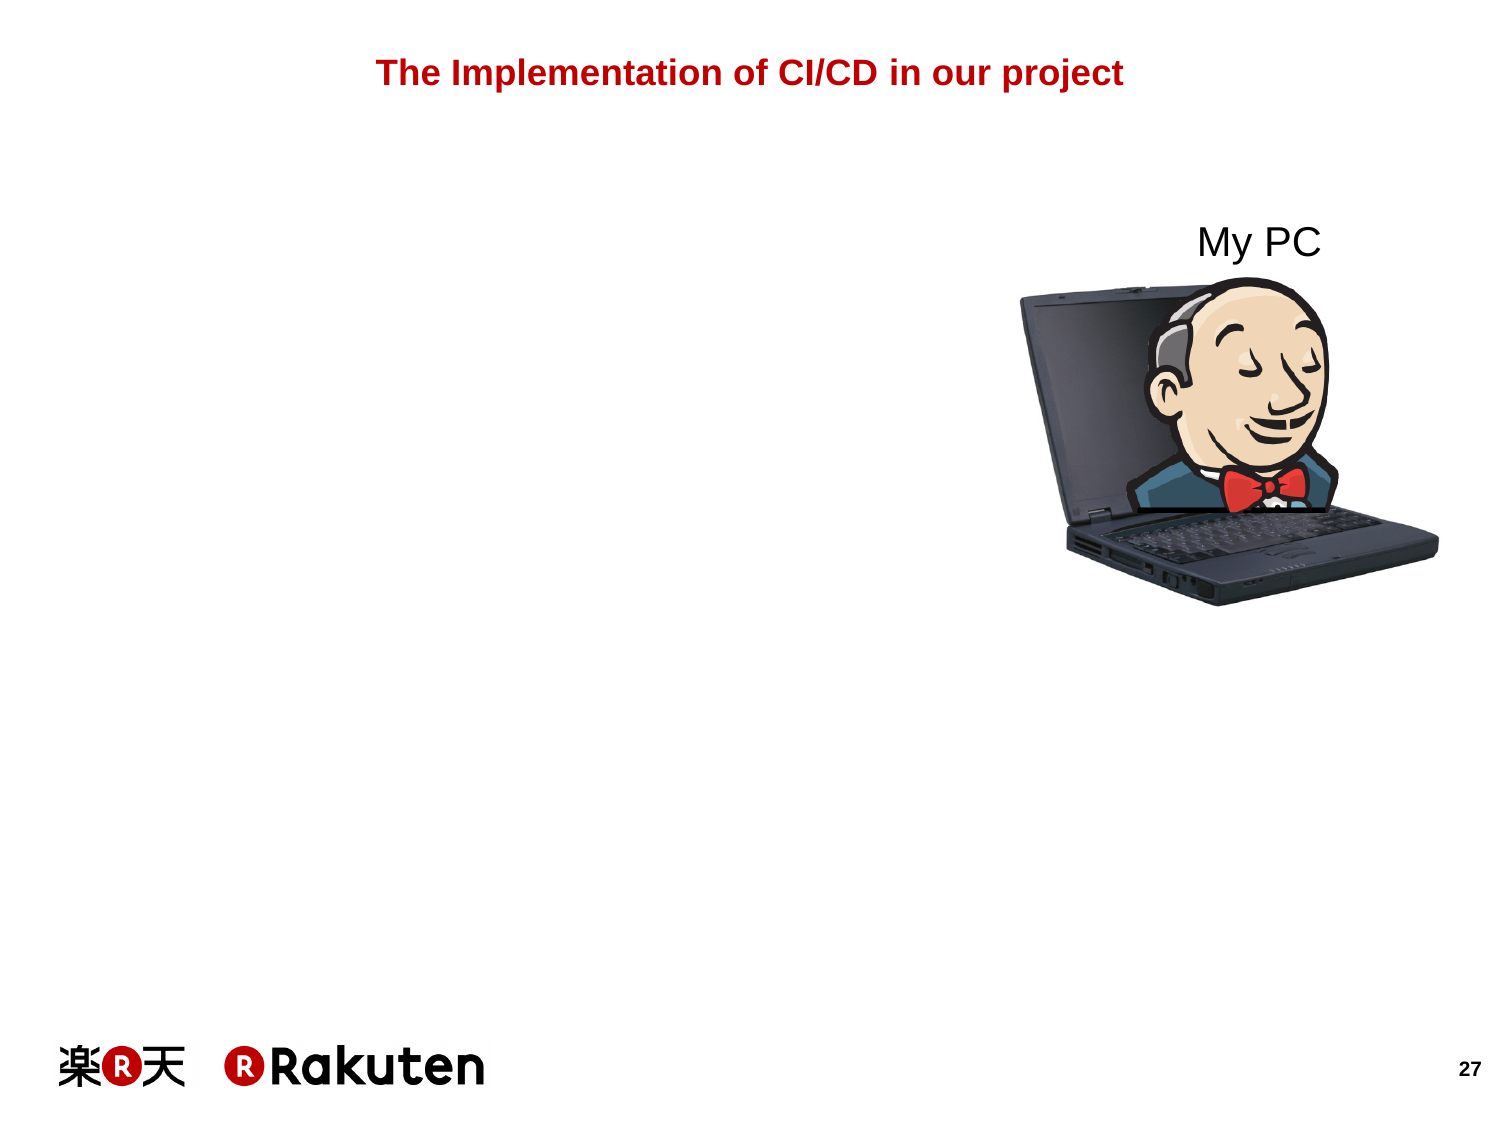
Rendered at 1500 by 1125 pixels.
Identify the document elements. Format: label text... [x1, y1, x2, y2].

text_box My PC [1080, 172, 1439, 260]
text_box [993, 261, 1471, 632]
picture [53, 1039, 491, 1093]
title The Implementation of CI/CD in our project [59, 41, 1441, 101]
